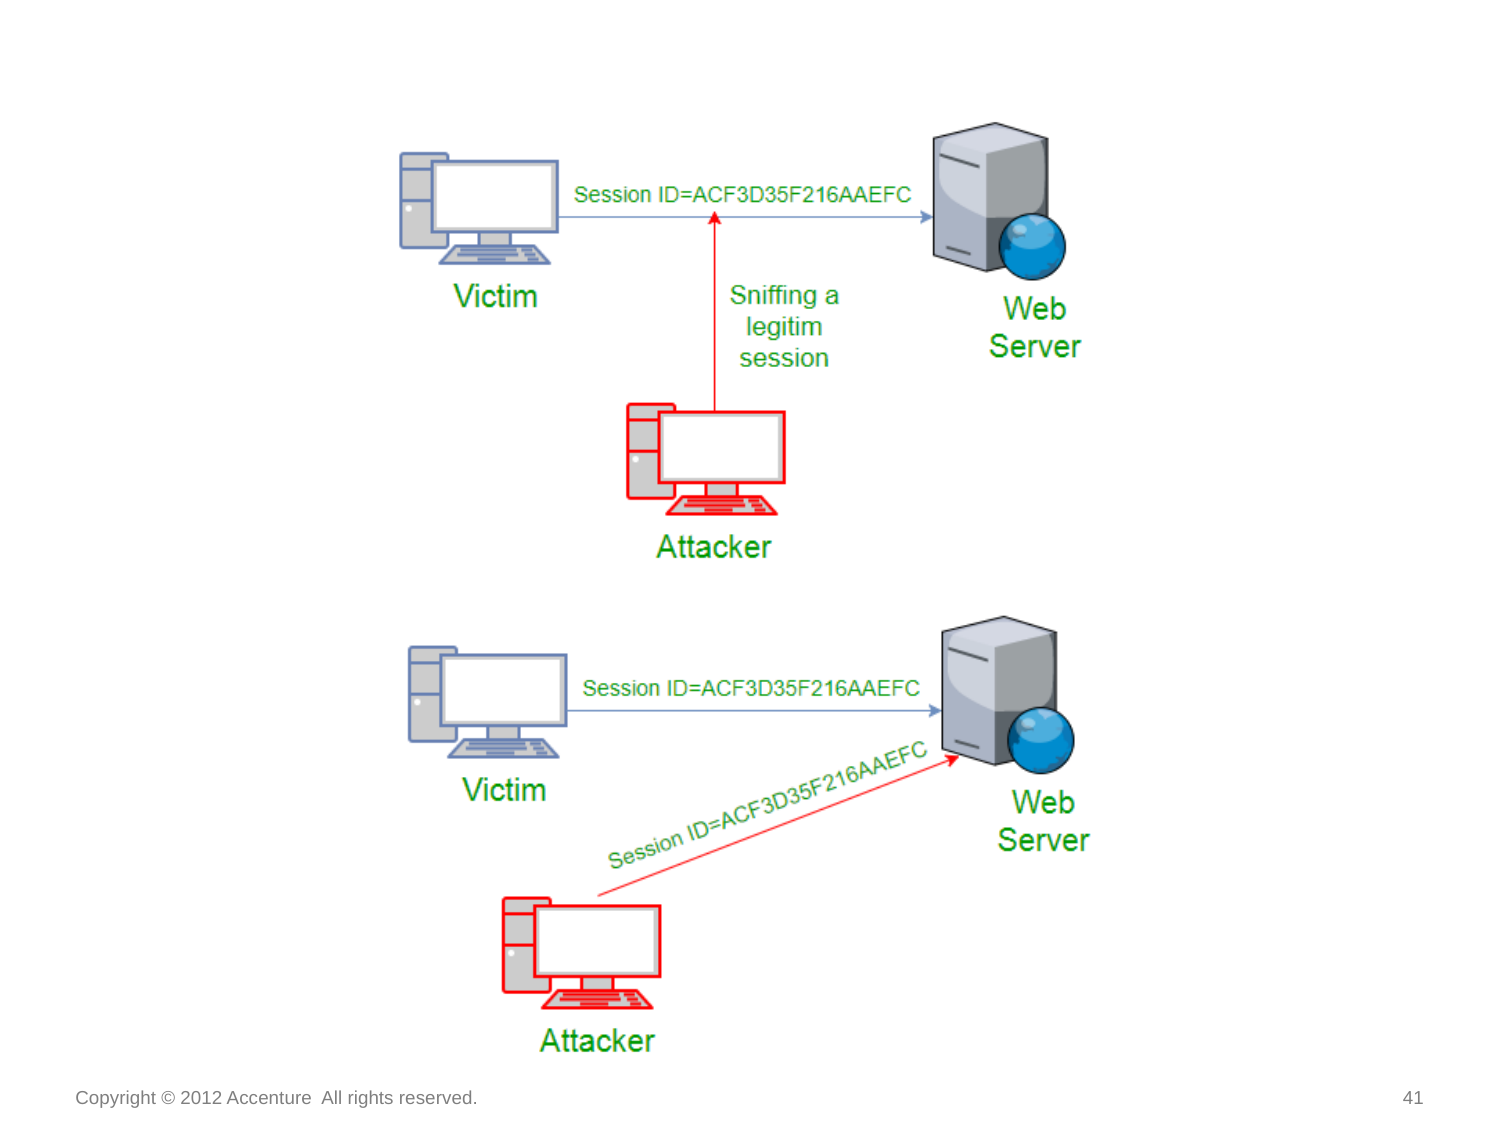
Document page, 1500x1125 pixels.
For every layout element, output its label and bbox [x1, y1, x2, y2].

picture [362, 99, 1157, 1085]
